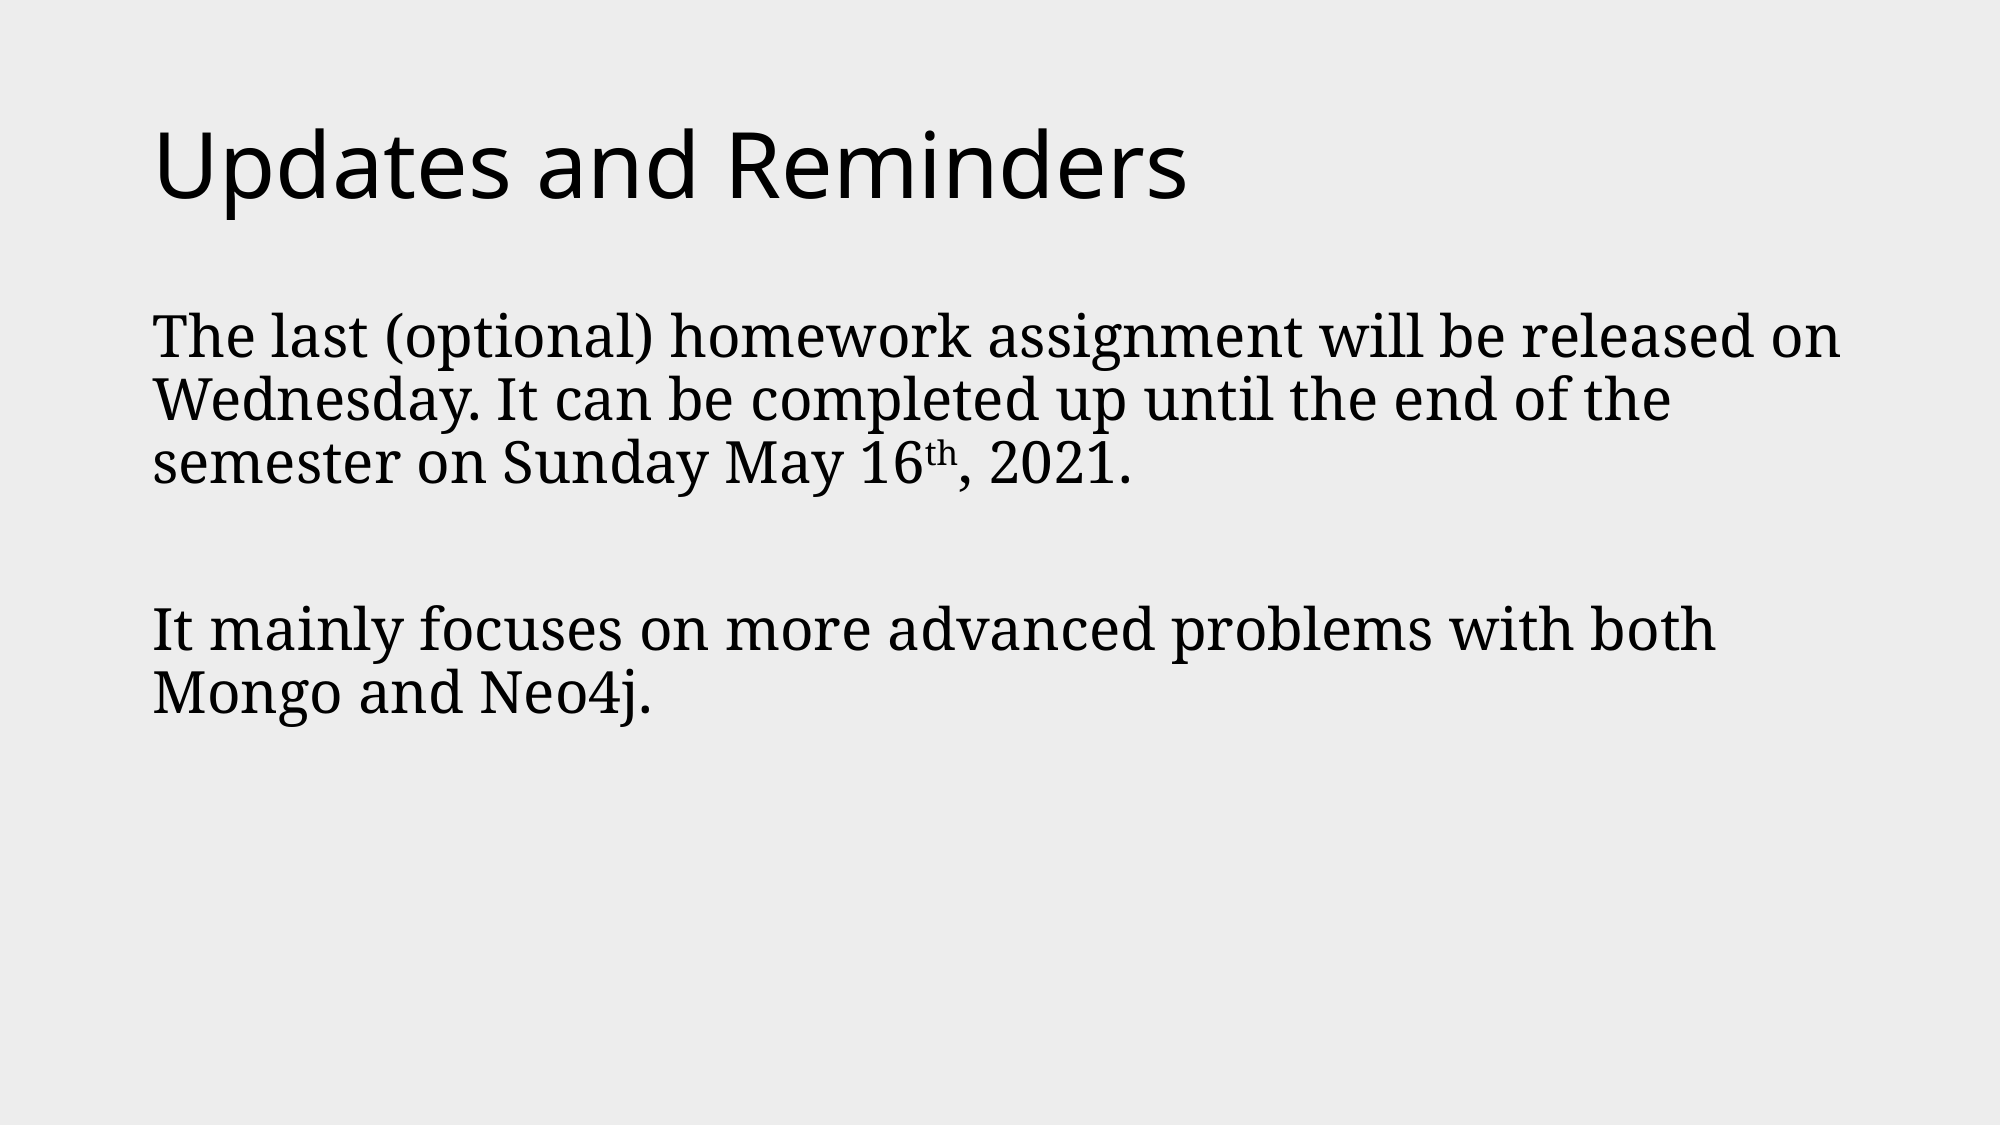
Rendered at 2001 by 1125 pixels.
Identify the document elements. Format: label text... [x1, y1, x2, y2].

list The last (optional) homework assignment will be released on Wednesday. It can be completed up until the end of the semester on Sunday May 16th, 2021. It mainly focuses on more advanced problems with both Mongo and Neo4j. [137, 299, 1863, 1014]
title Updates and Reminders [137, 59, 1863, 278]
